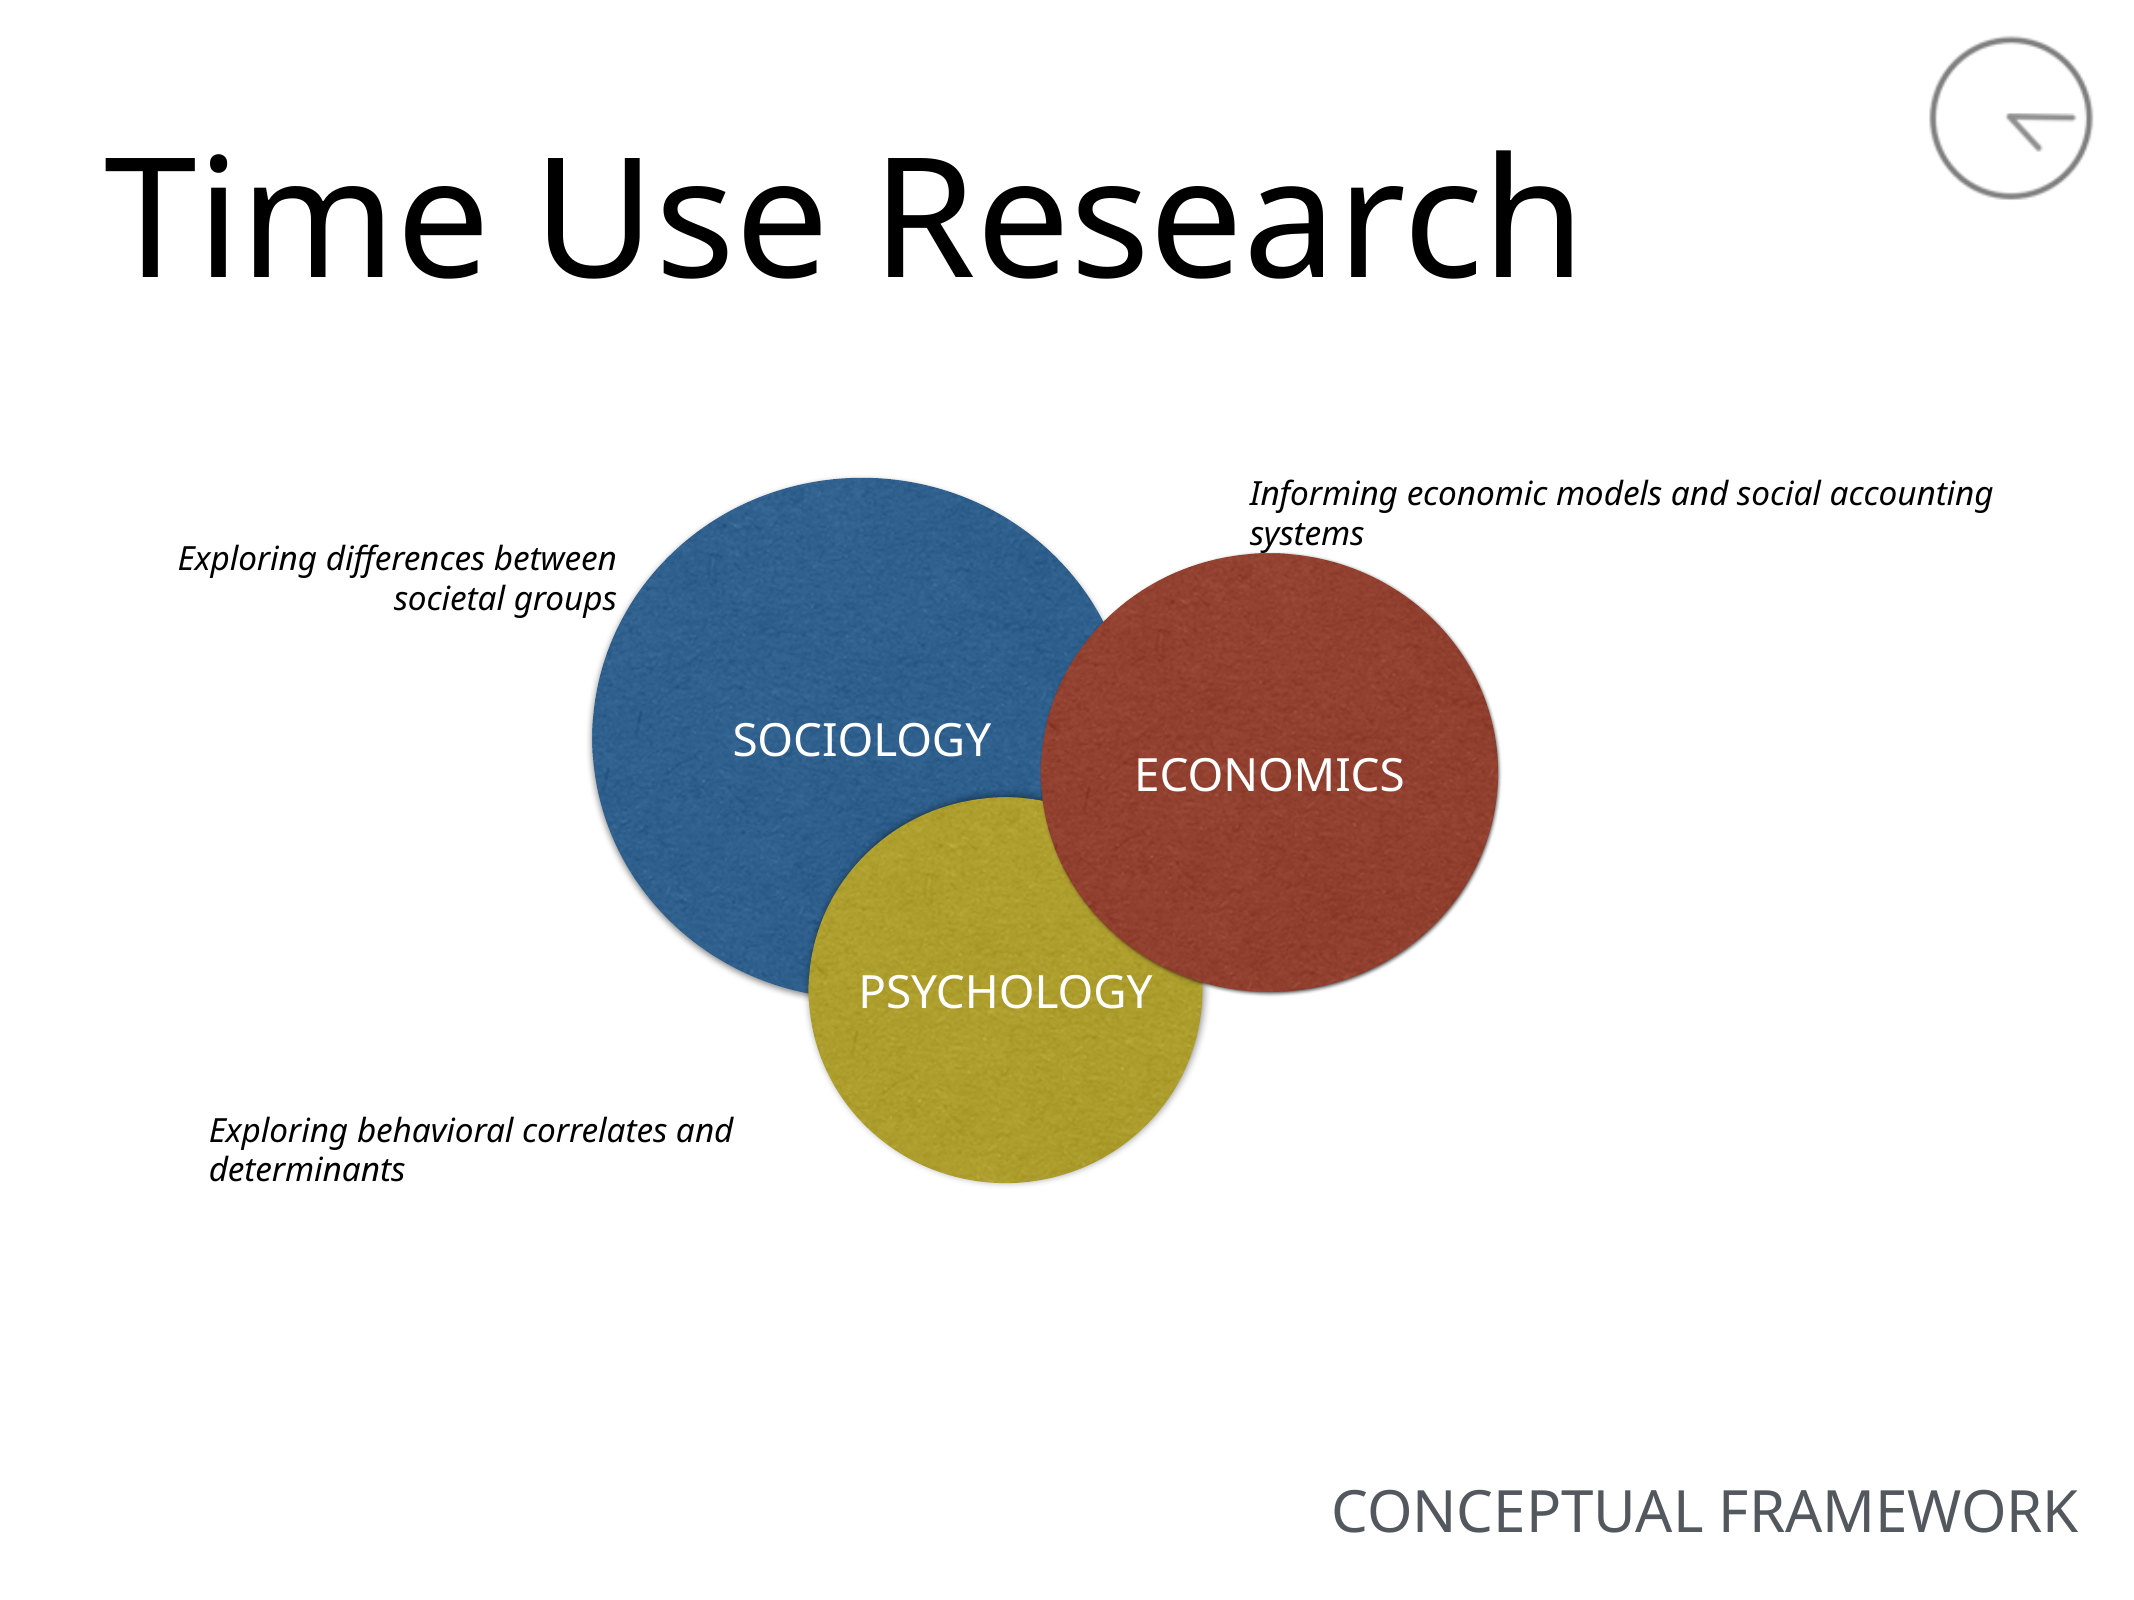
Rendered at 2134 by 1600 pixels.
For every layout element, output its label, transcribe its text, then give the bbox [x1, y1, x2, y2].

text_box CONCEPTUAL FRAMEWORK [362, 1473, 2080, 1544]
text_box Exploring differences between societal groups [149, 529, 626, 626]
text_box PSYCHOLOGY [808, 797, 1203, 1184]
text_box ECONOMICS [1040, 554, 1499, 992]
text_box Informing economic models and social accounting systems [1241, 463, 2006, 561]
title Time Use Research [104, 45, 2012, 312]
text_box Exploring behavioral correlates and determinants [200, 1100, 906, 1197]
text_box SOCIOLOGY [592, 477, 1103, 993]
picture [1900, 0, 2129, 226]
